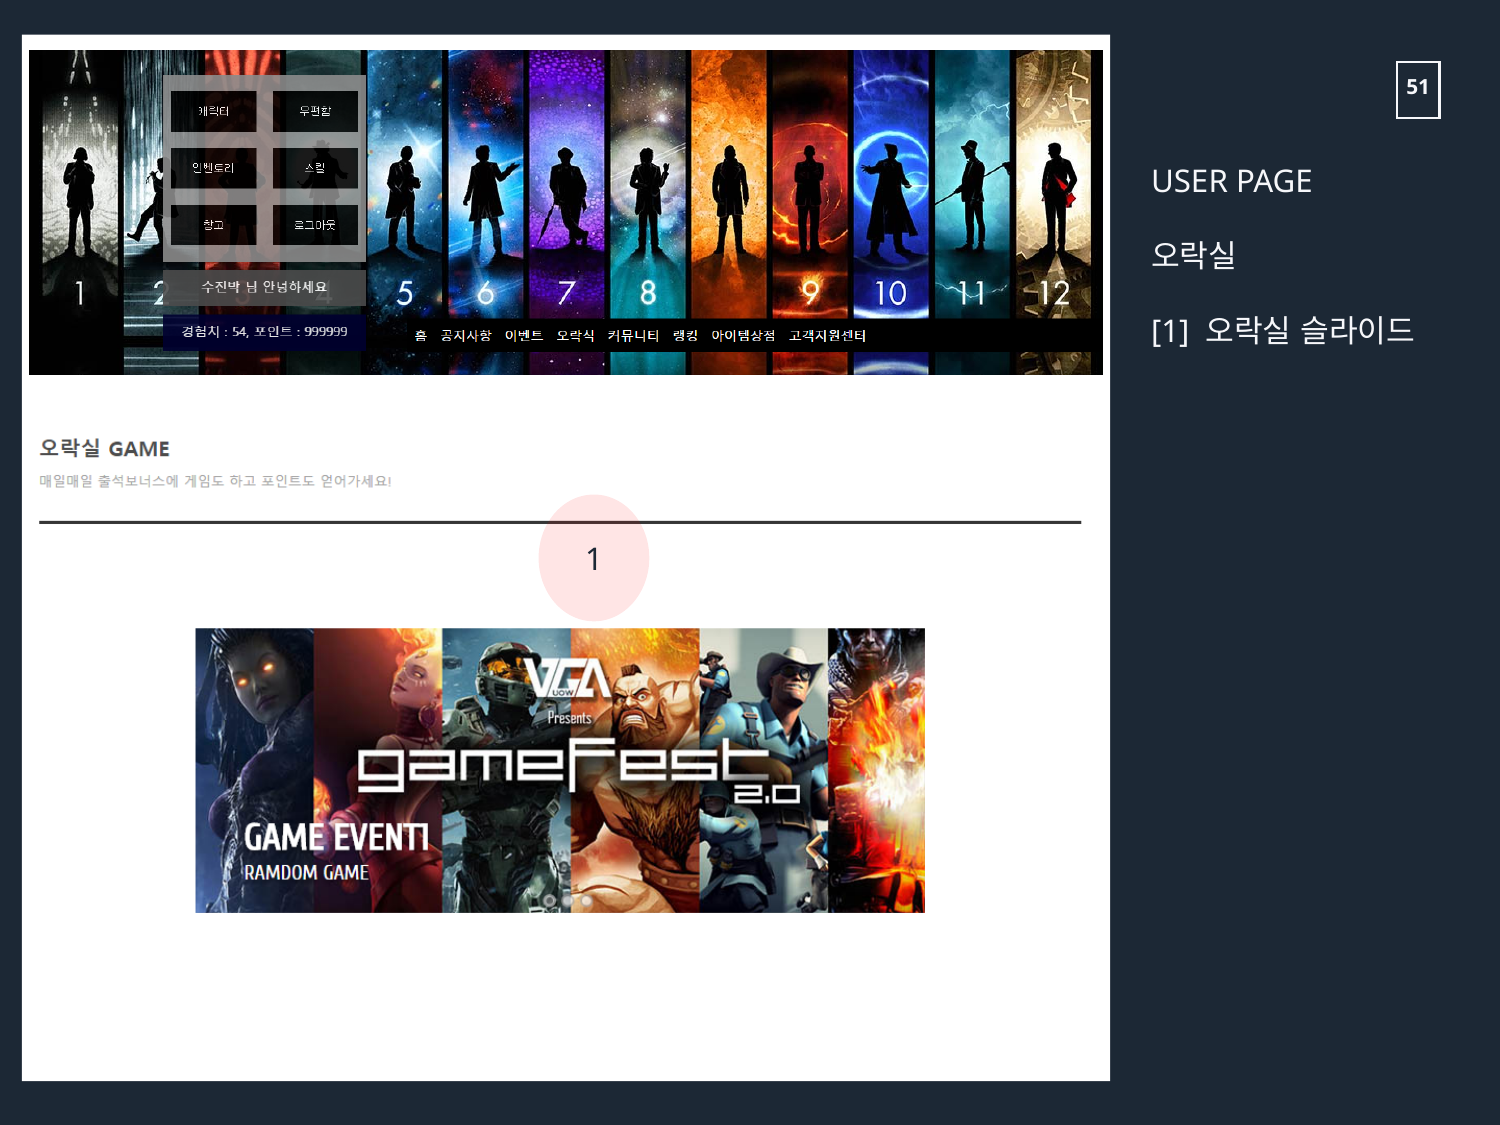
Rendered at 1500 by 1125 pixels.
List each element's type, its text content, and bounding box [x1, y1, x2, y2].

picture [33, 426, 1099, 1012]
picture [29, 50, 1103, 375]
text_box USER PAGE 오락실 [1] 오락실 슬라이드 [1136, 154, 1431, 357]
text_box [21, 34, 1111, 1082]
